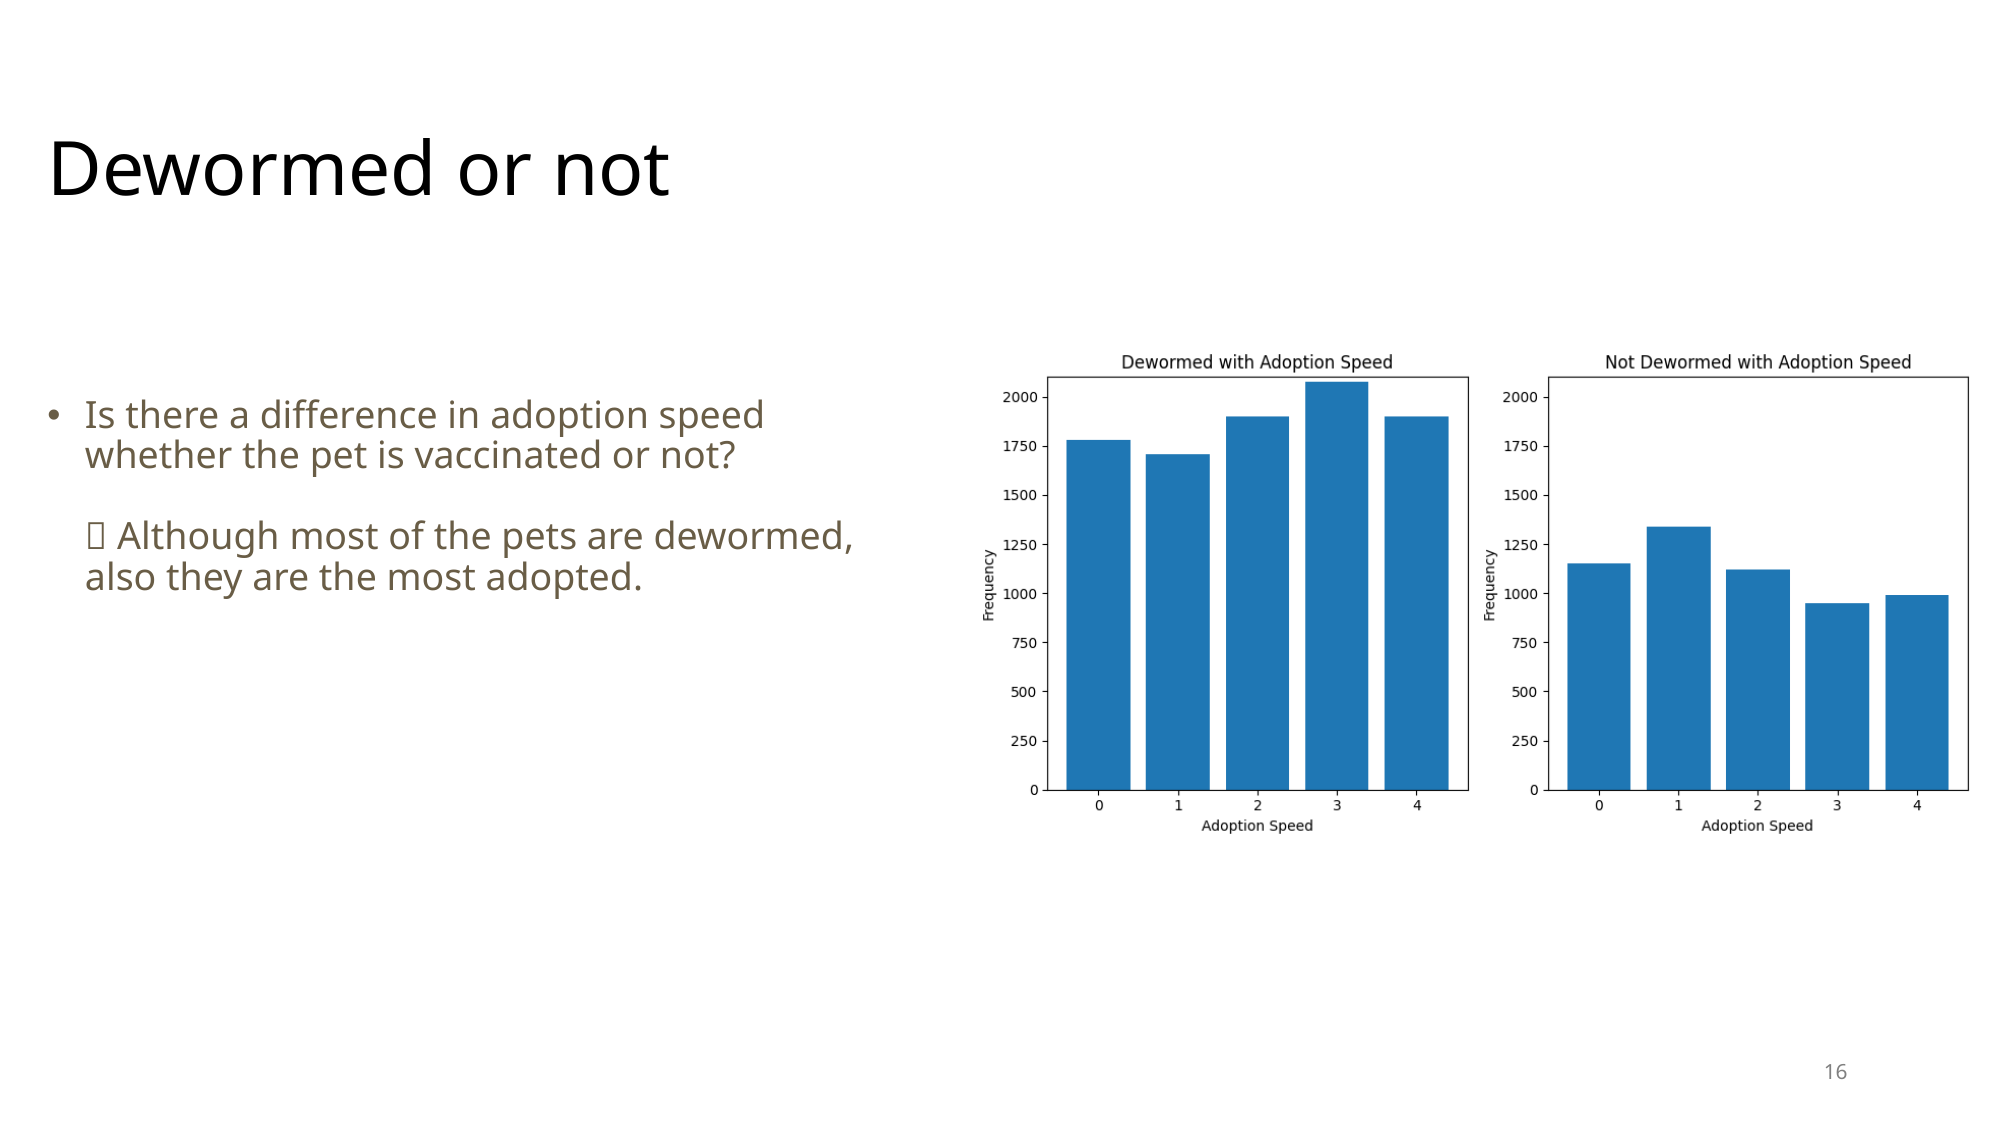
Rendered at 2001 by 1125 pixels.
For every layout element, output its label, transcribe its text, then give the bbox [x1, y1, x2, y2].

list Is there a difference in adoption speed whether the pet is vaccinated or not?  Although most of the pets are dewormed, also they are the most adopted. [32, 388, 879, 993]
title Dewormed or not [32, 118, 1758, 224]
picture [972, 344, 1978, 844]
slide_number 16 [1412, 1042, 1863, 1103]
